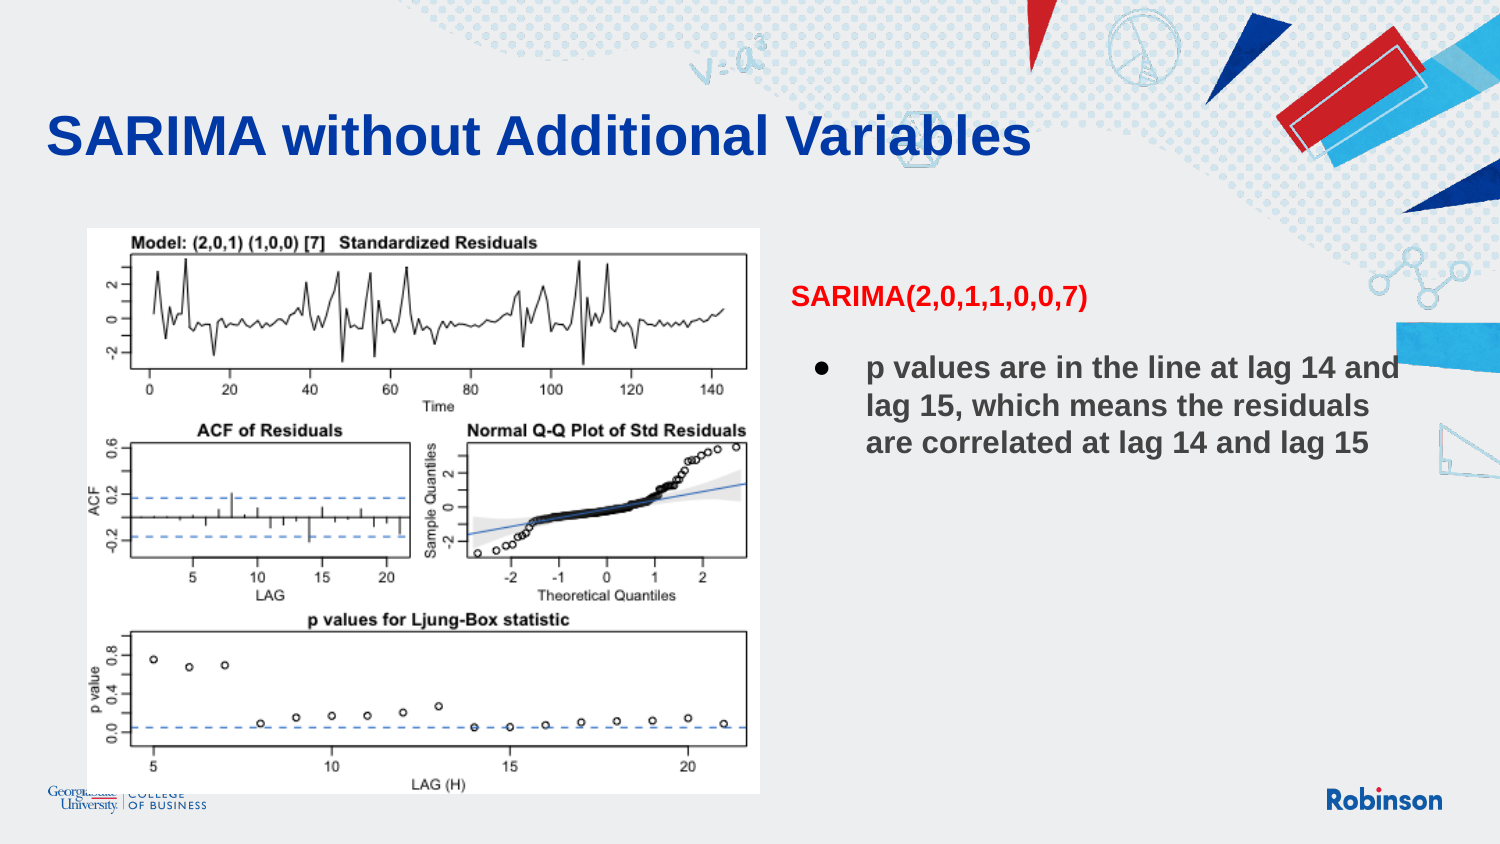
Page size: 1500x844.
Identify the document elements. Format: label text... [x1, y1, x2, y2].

text_box SARIMA(2,0,1,1,0,0,7) p values are in the line at lag 14 and lag 15, which means the residuals are correlated at lag 14 and lag 15 [775, 262, 1436, 510]
picture [0, 0, 1500, 844]
title SARIMA without Additional Variables [46, 87, 1454, 229]
